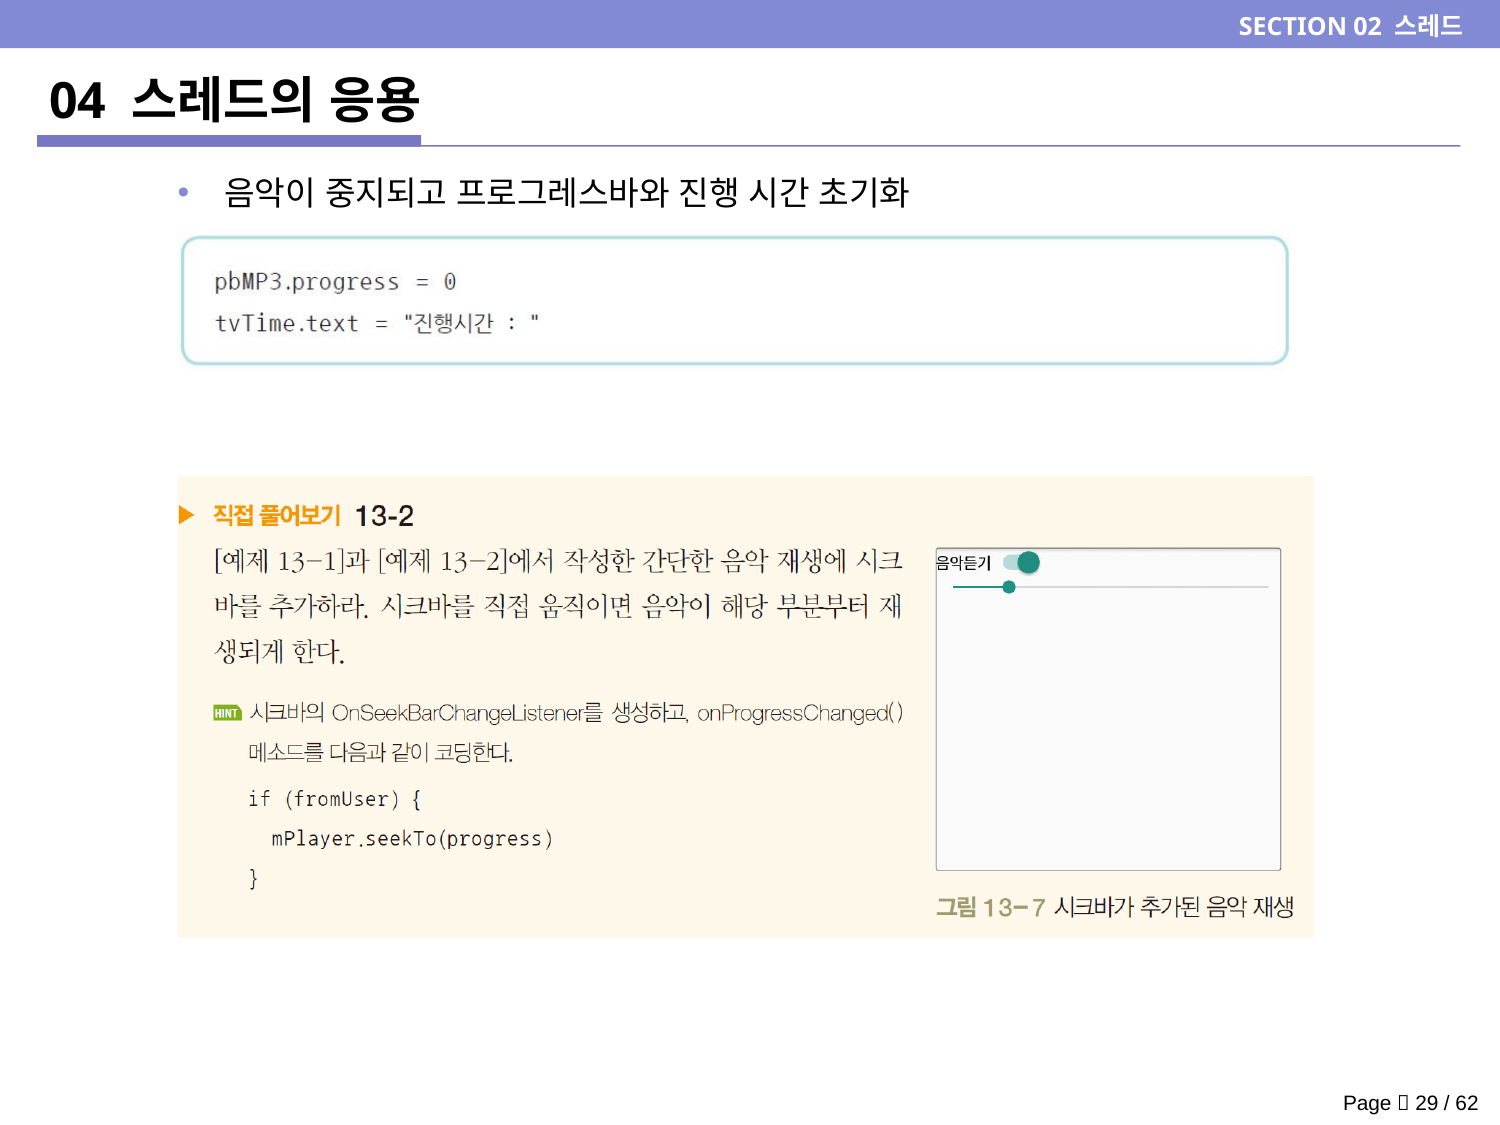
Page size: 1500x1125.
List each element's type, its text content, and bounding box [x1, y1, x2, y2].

text_box SECTION 02 스레드 [1224, 3, 1500, 48]
title 04 스레드의 응용 [48, 67, 1448, 132]
picture [178, 476, 1314, 938]
list 음악이 중지되고 프로그레스바와 진행 시간 초기화 [104, 171, 1382, 880]
picture [178, 229, 1295, 372]
